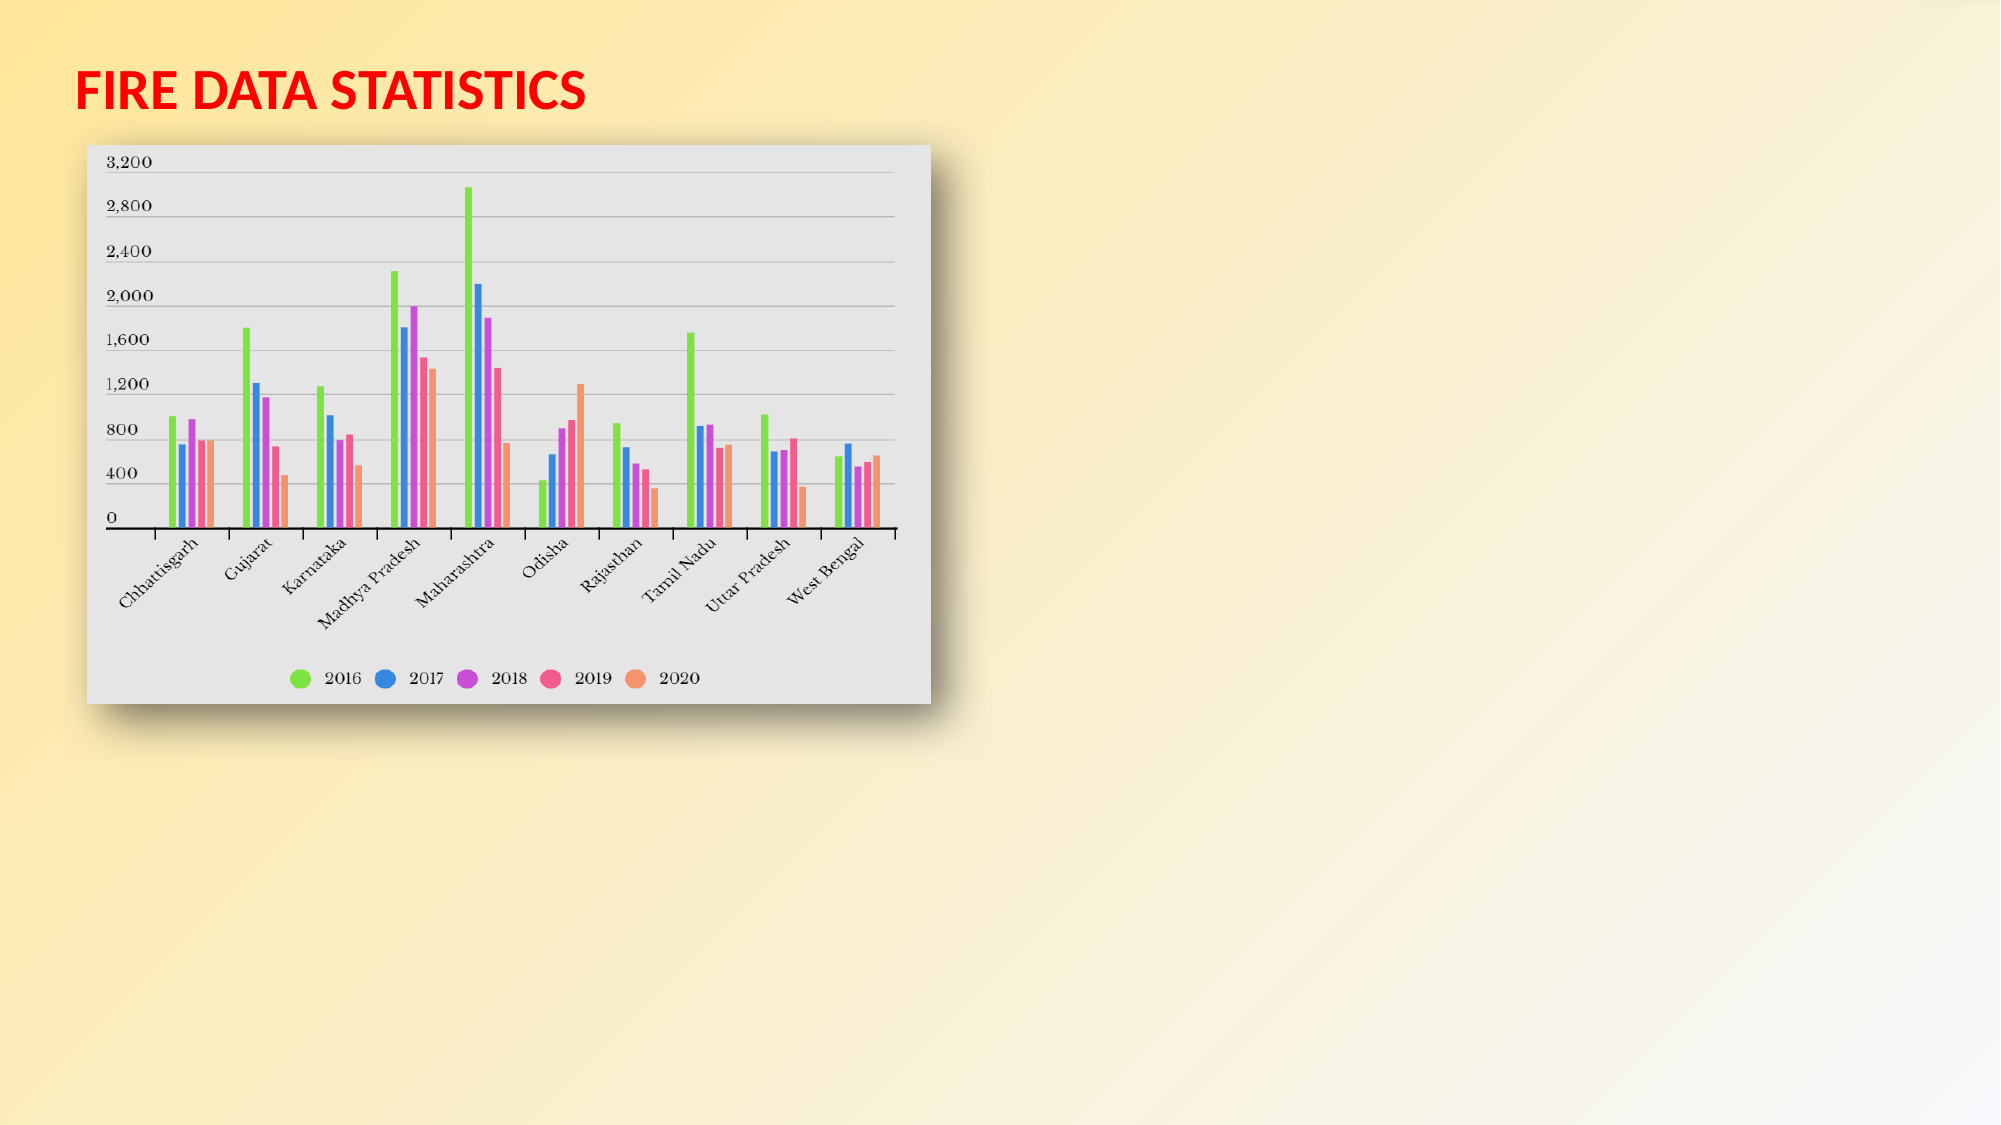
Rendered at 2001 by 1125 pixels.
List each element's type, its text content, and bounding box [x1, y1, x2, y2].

text_box FIRE DATA STATISTICS [60, 43, 630, 129]
picture [87, 145, 931, 704]
